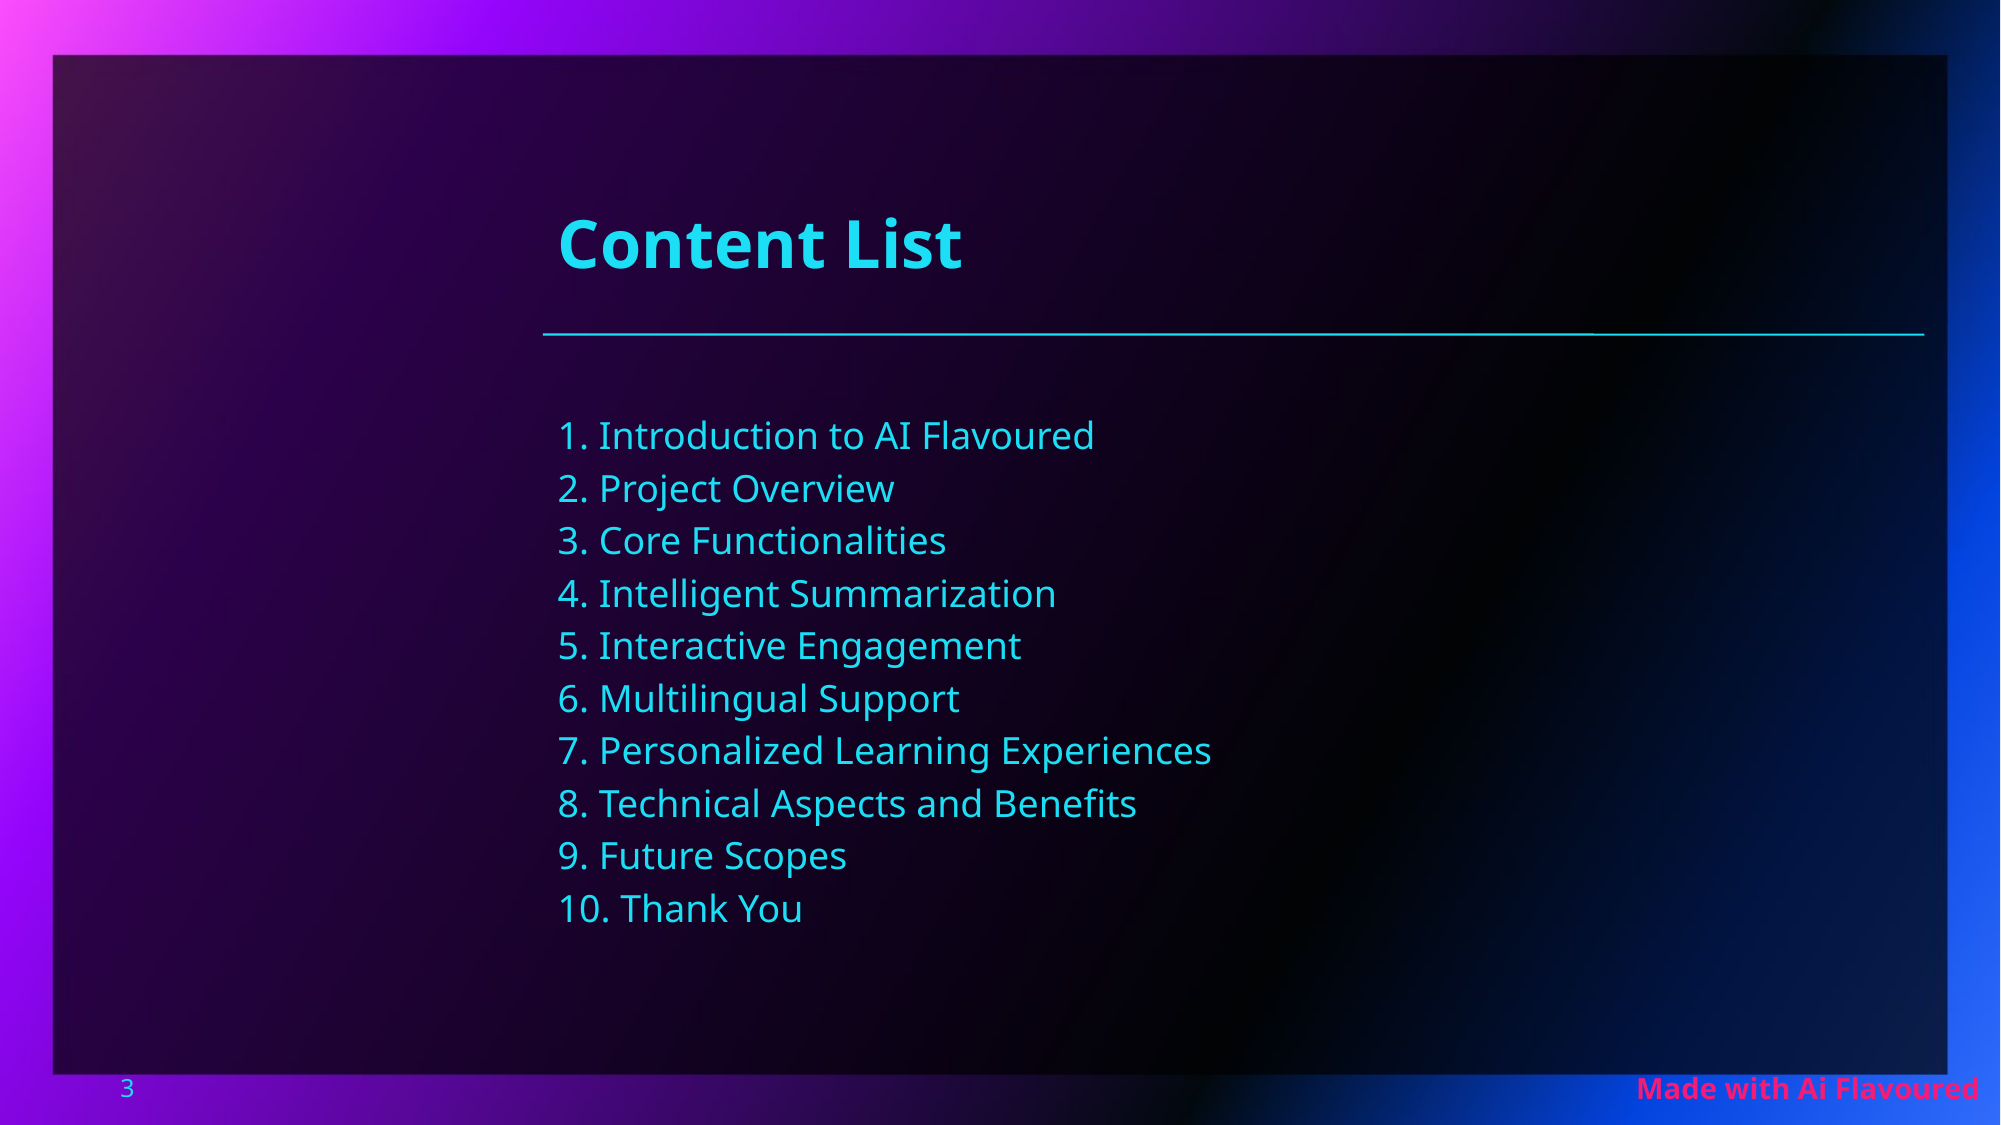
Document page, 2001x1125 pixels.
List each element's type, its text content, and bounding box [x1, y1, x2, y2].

title Content List [543, 18, 1761, 290]
list 3 [75, 1057, 180, 1118]
picture [0, 0, 2001, 1125]
list 1. Introduction to AI Flavoured 2. Project Overview 3. Core Functionalities 4. Intelligent Summarization 5. Interactive Engagement 6. Multilingual Support 7. Personalized Learning Experiences 8. Technical Aspects and Benefits 9. Future Scopes 10. Thank You [543, 404, 1761, 1008]
